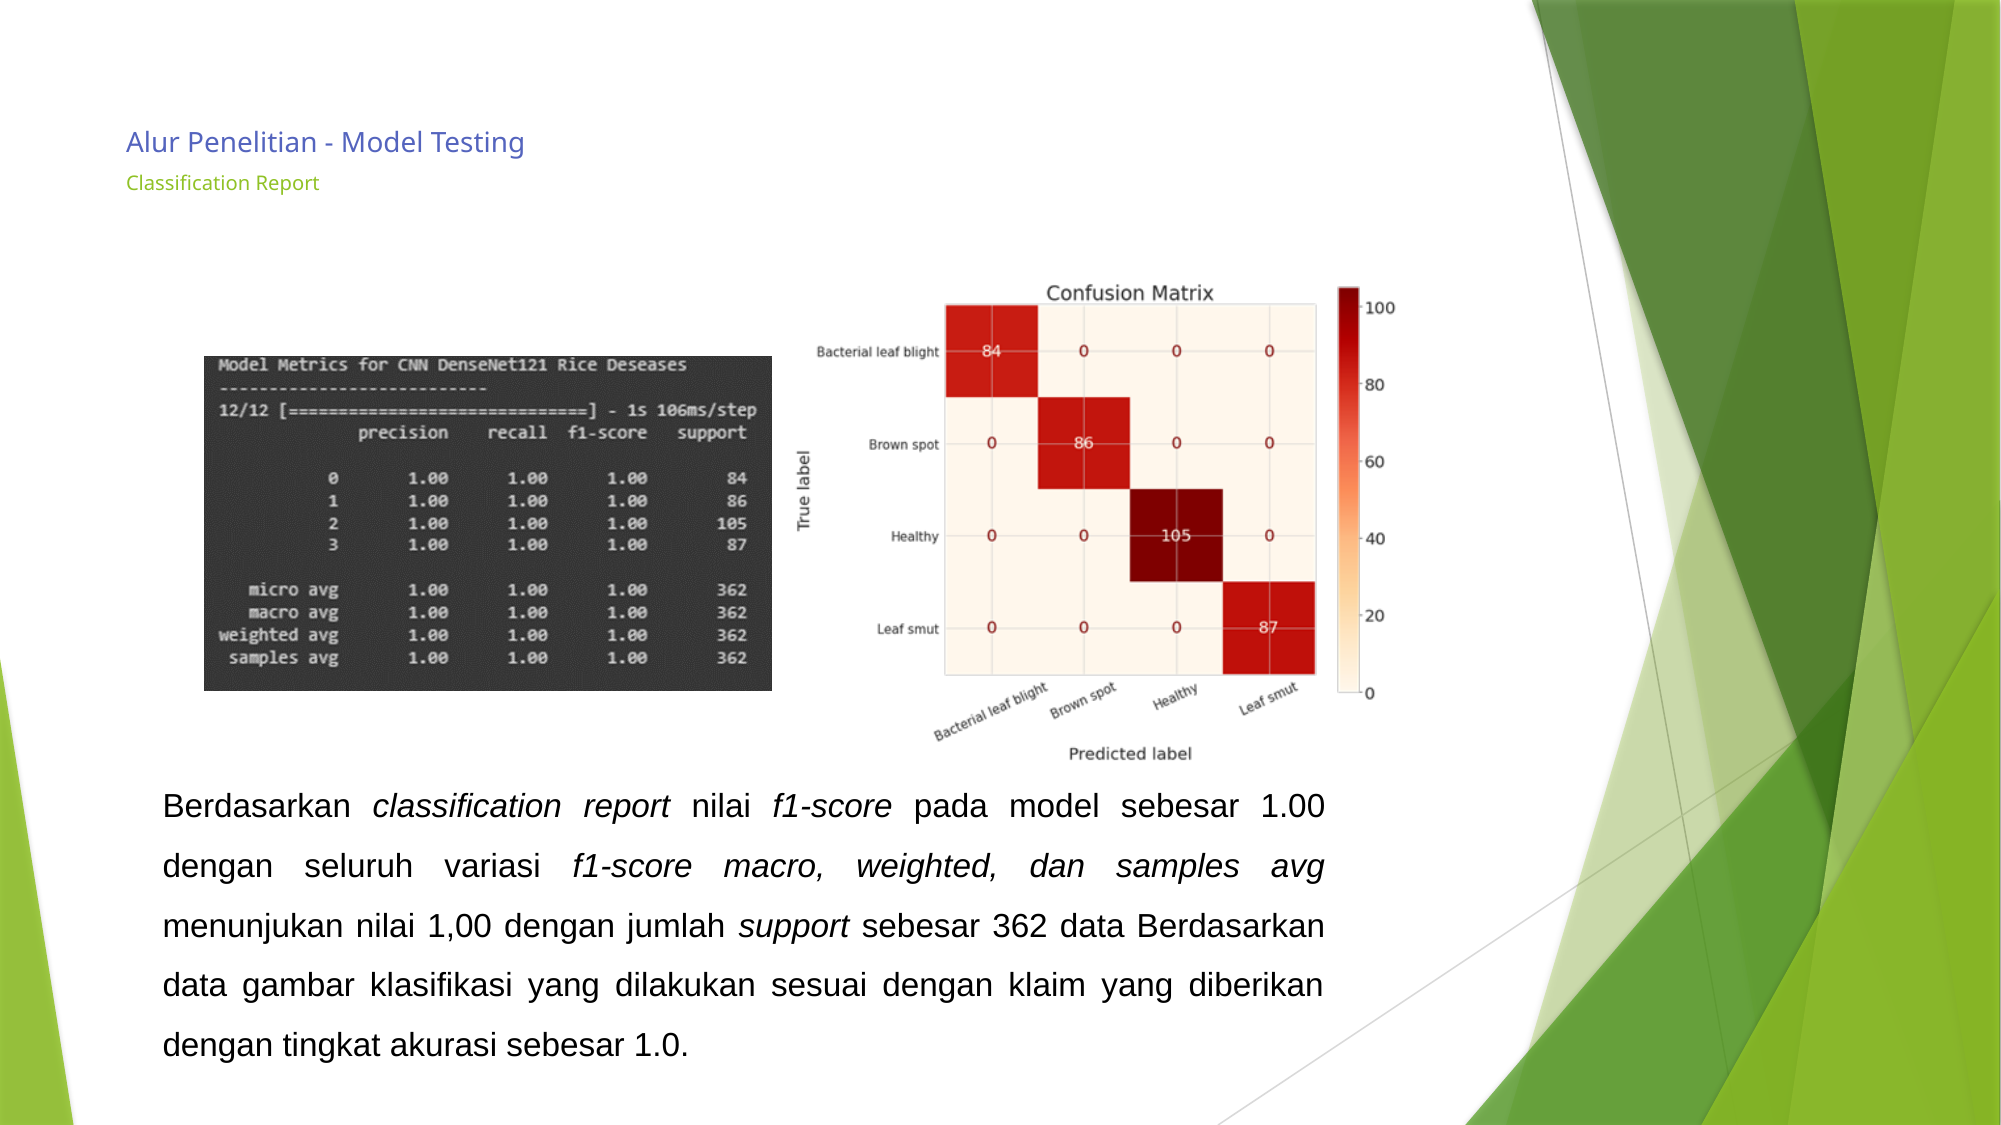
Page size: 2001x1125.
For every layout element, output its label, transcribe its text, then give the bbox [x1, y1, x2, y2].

picture [791, 278, 1402, 769]
text_box Berdasarkan classification report nilai f1-score pada model sebesar 1.00 dengan seluruh variasi f1-score macro, weighted, dan samples avg menunjukan nilai 1,00 dengan jumlah support sebesar 362 data Berdasarkan data gambar klasifikasi yang dilakukan sesuai dengan klaim yang diberikan dengan tingkat akurasi sebesar 1.0. [147, 729, 1341, 1125]
title Alur Penelitian - Model Testing Classification Report [111, 99, 1522, 317]
picture [203, 355, 773, 692]
